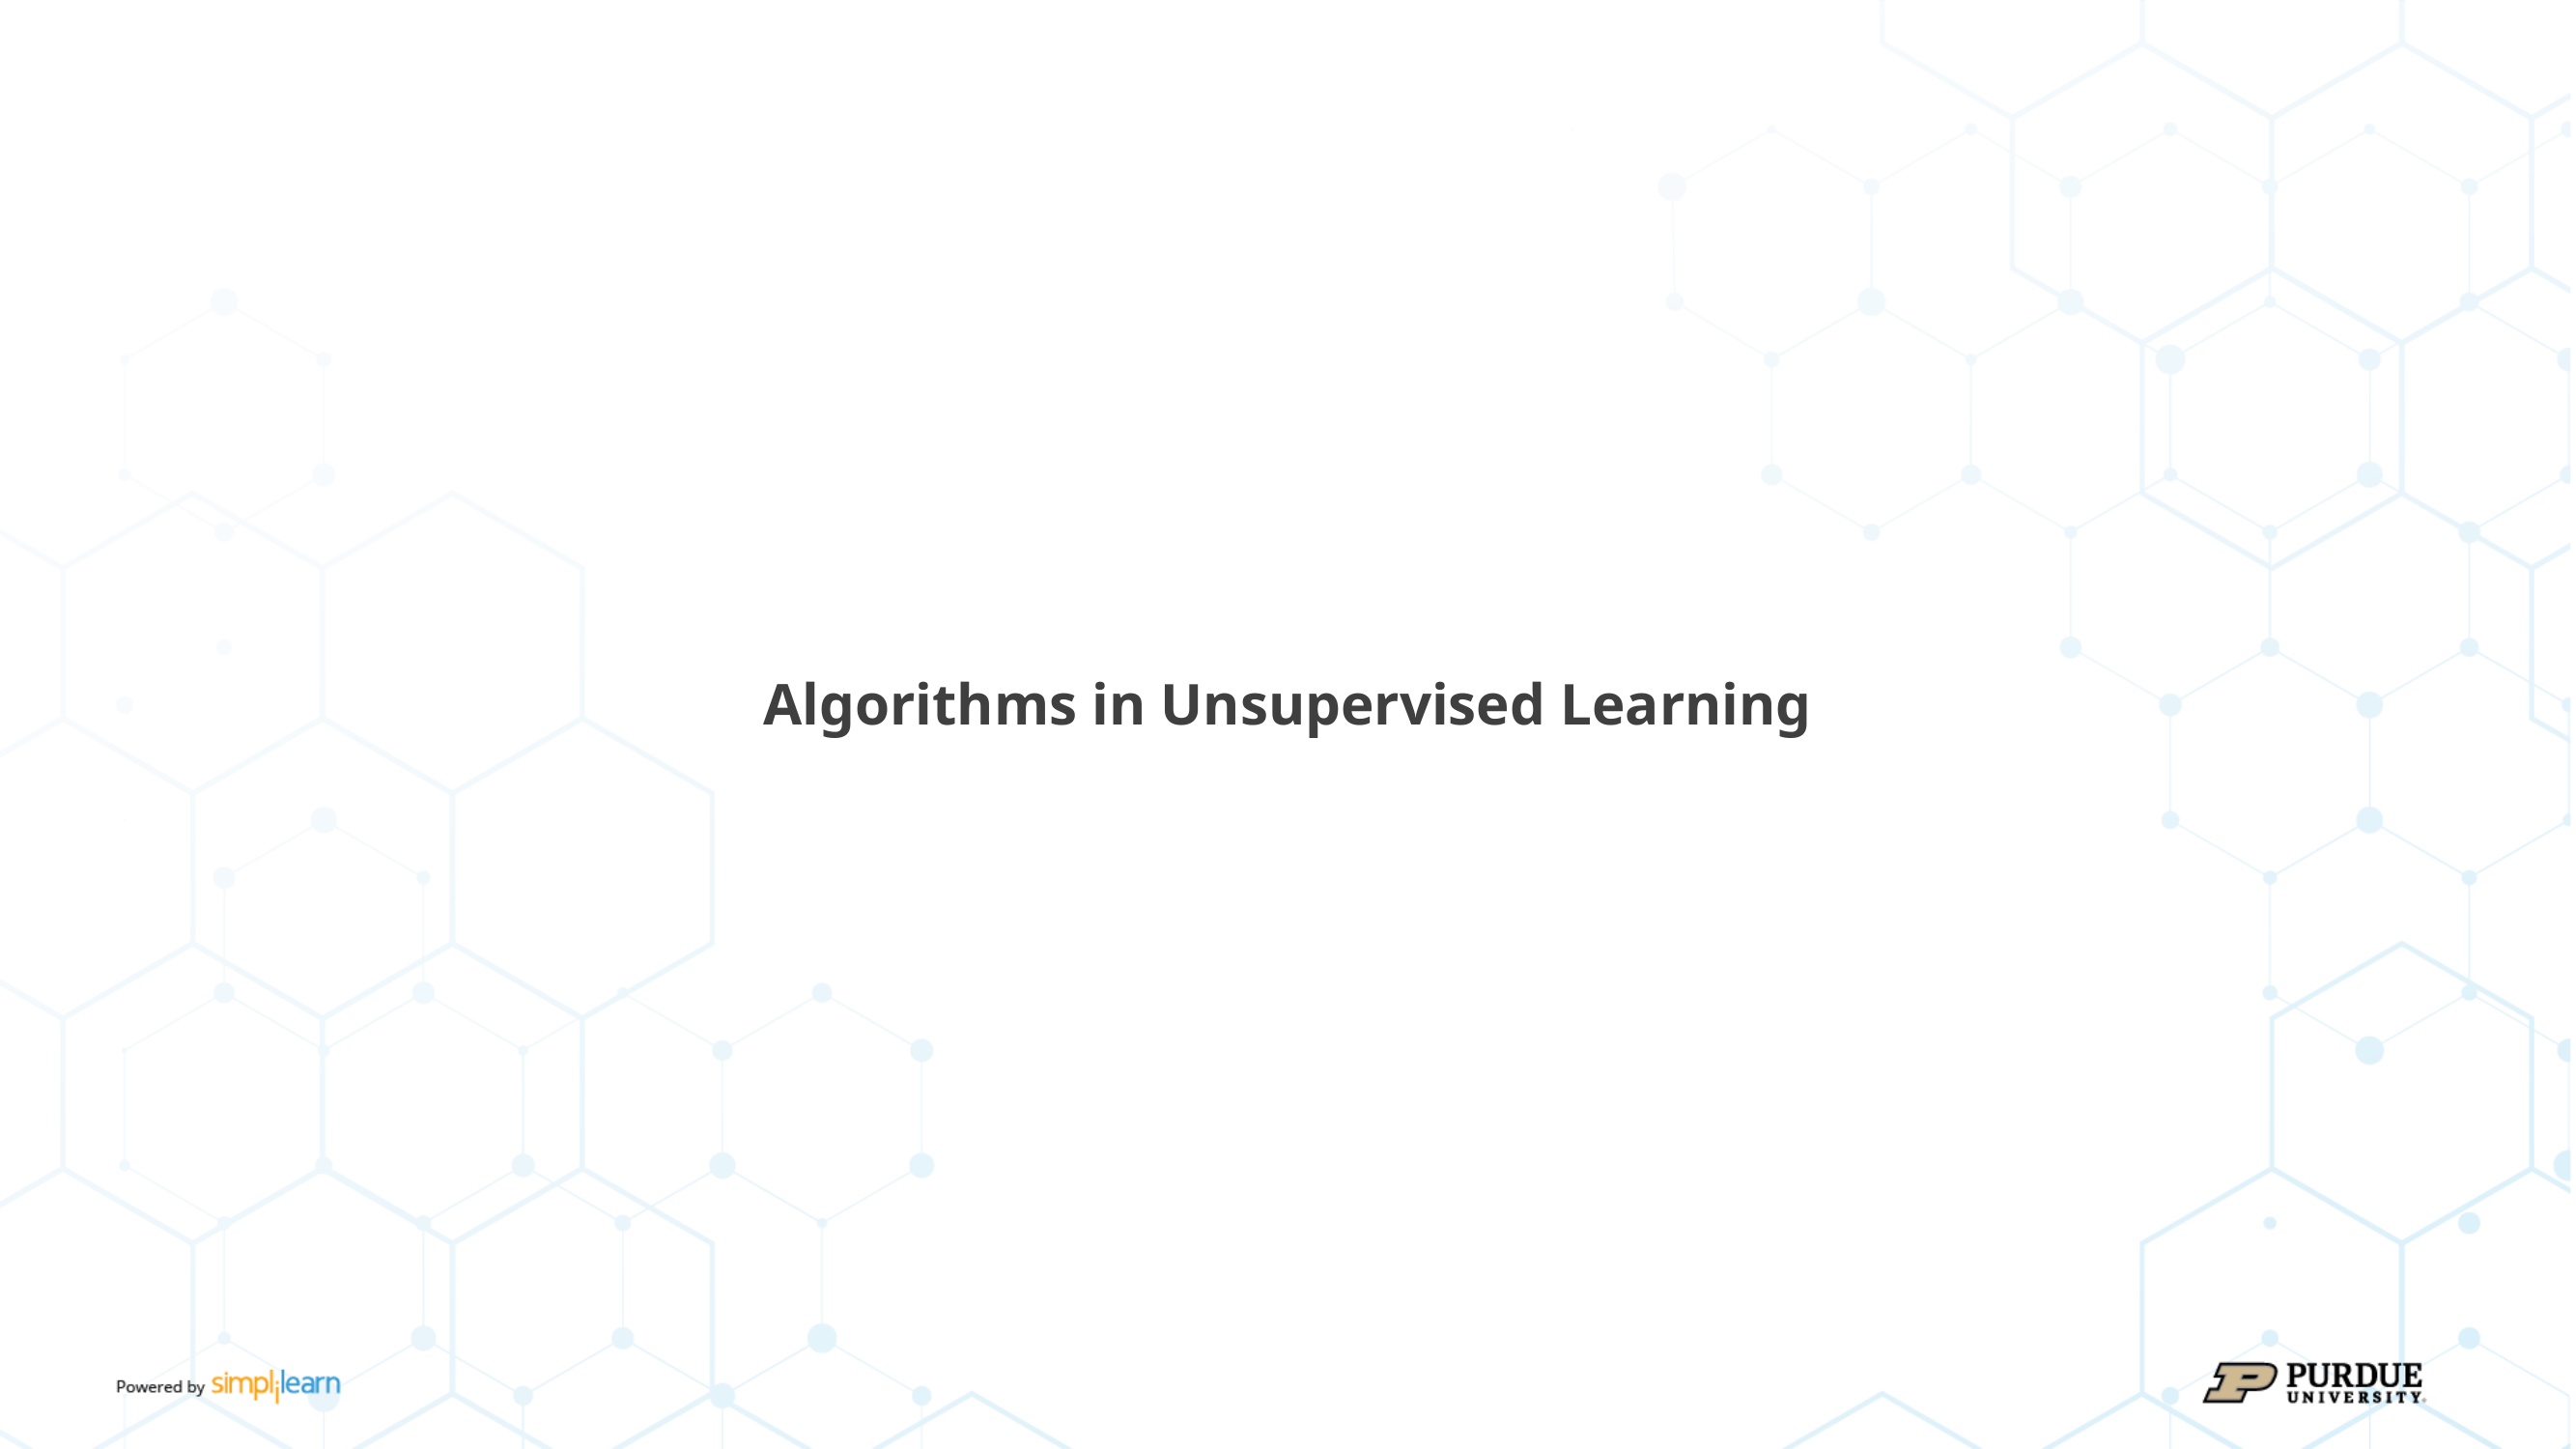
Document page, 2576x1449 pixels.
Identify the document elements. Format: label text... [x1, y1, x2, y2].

list Algorithms in Unsupervised Learning [644, 653, 1932, 799]
picture [0, 0, 2576, 1449]
